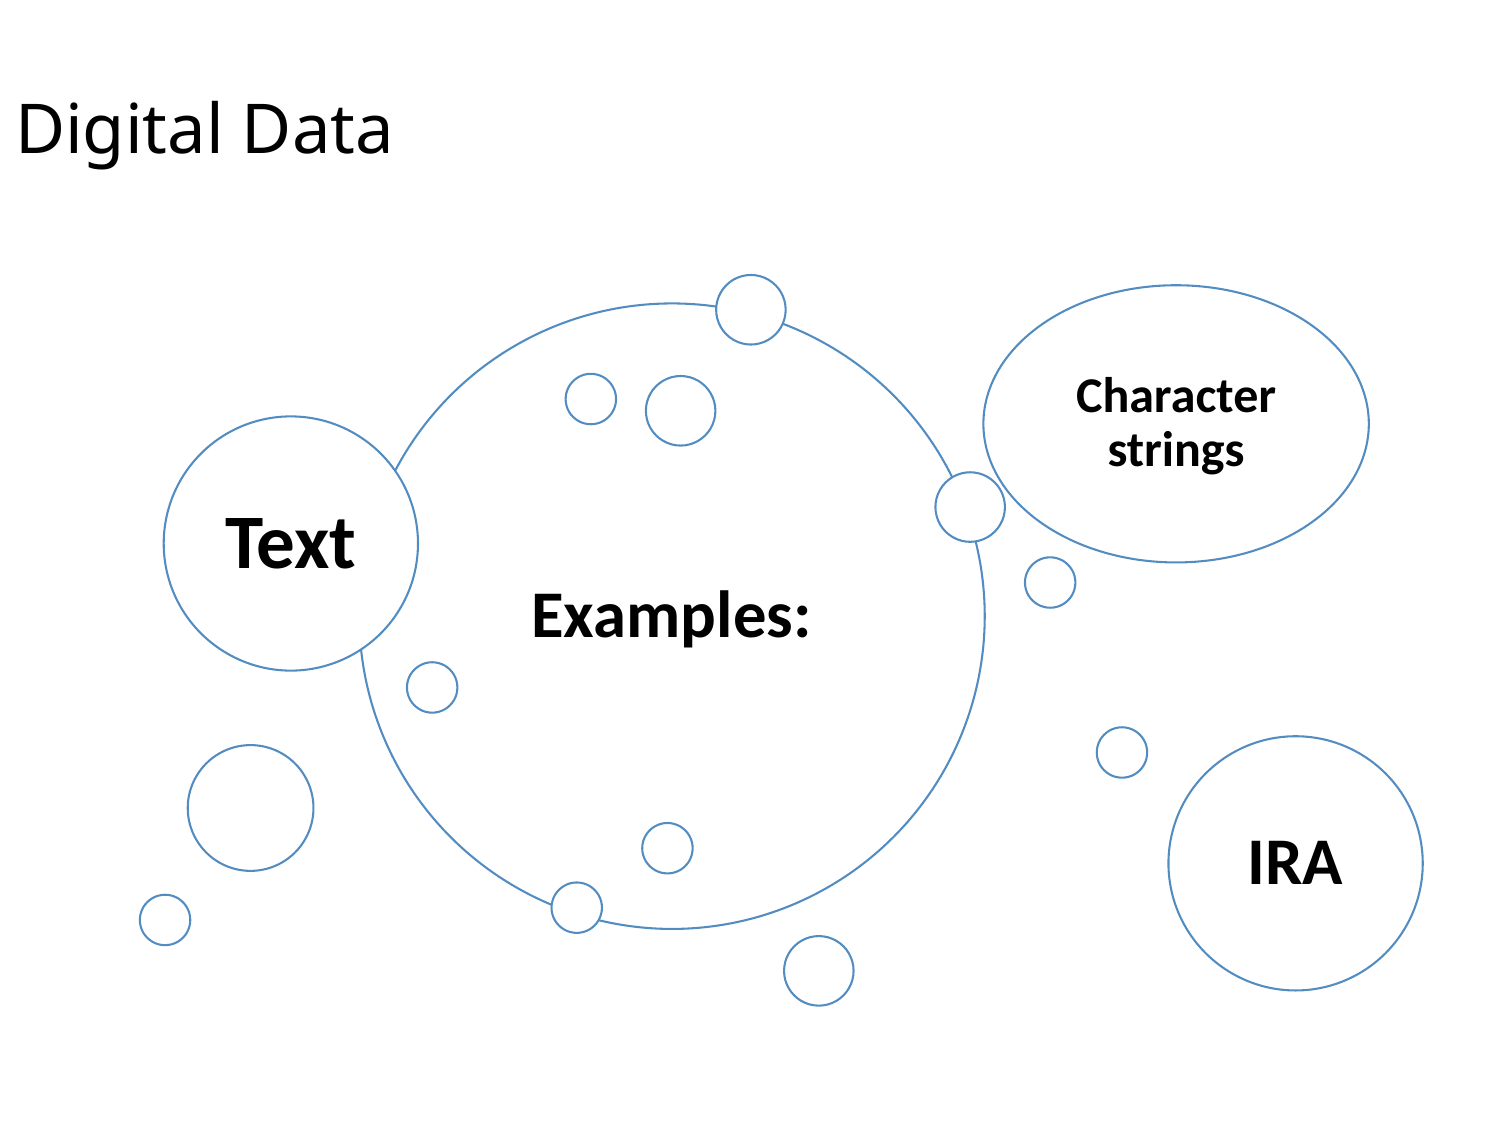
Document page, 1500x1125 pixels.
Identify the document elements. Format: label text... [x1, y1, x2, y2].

title Digital Data [0, 37, 1350, 225]
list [106, 274, 1457, 1006]
